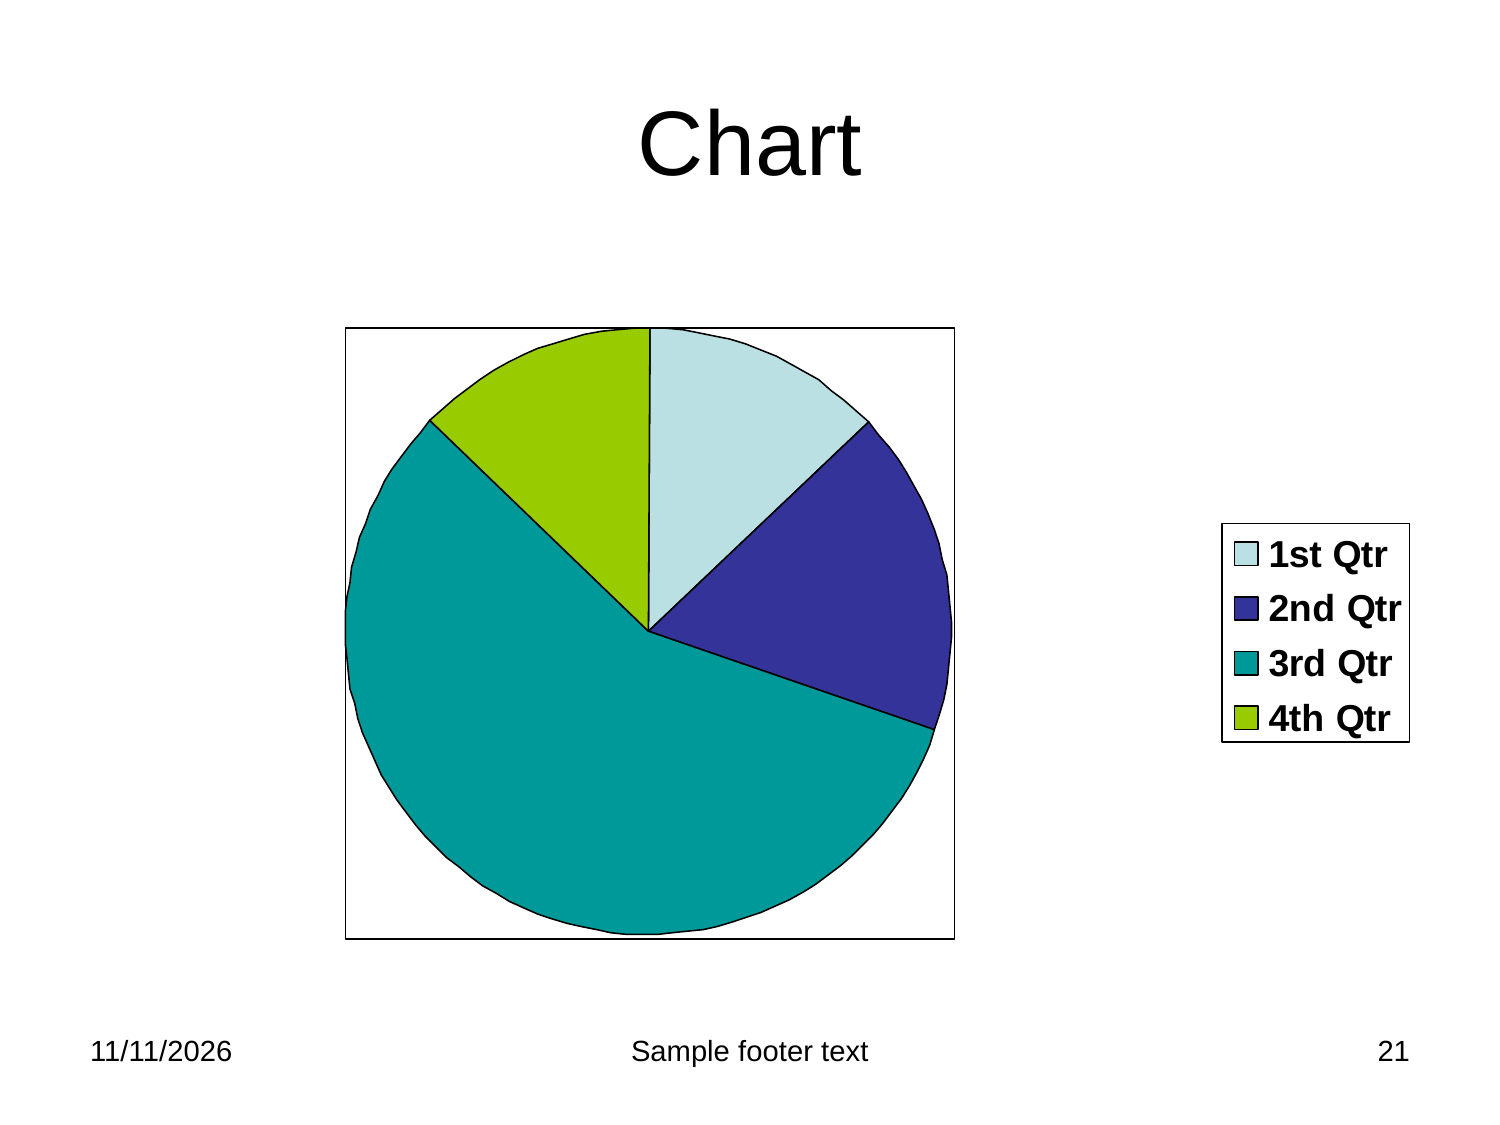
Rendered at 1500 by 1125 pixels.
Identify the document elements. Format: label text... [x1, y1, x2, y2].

title Chart [74, 44, 1426, 233]
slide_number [74, 1024, 426, 1103]
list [74, 262, 1426, 1005]
slide_number 21 [1074, 1024, 1426, 1103]
footer Sample footer text [512, 1024, 988, 1103]
